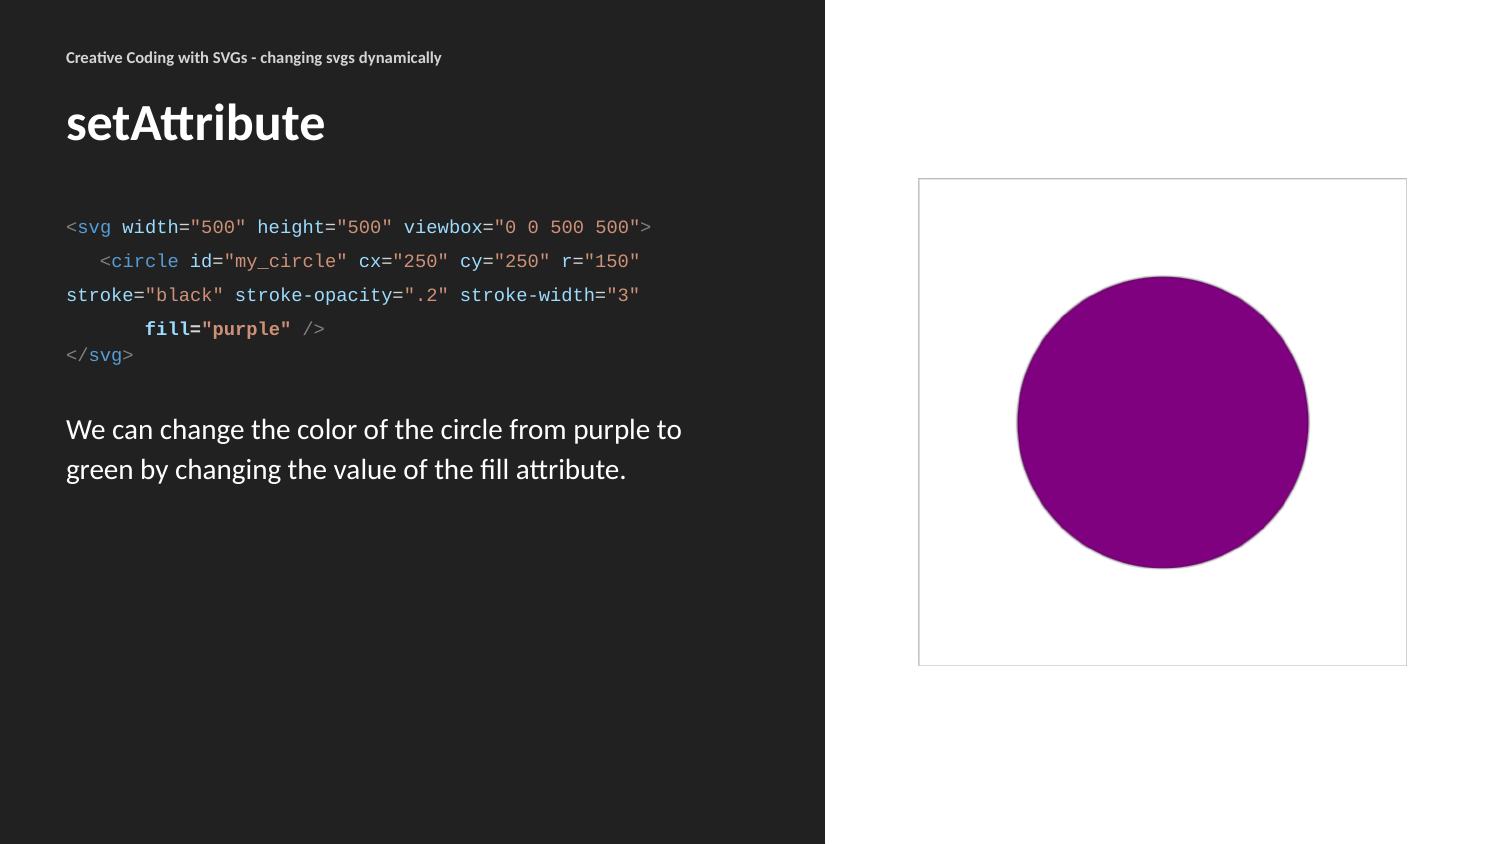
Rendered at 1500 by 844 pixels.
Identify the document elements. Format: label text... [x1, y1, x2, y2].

title setAttribute [51, 72, 1449, 167]
text_box [825, 0, 1500, 844]
picture [918, 177, 1407, 666]
list <svg width="500" height="500" viewbox="0 0 500 500"> <circle id="my_circle" cx="250" cy="250" r="150" stroke="black" stroke-opacity=".2" stroke-width="3" fill="purple" /> </svg> We can change the color of the circle from purple to green by changing the value of the fill attribute. [51, 189, 750, 750]
